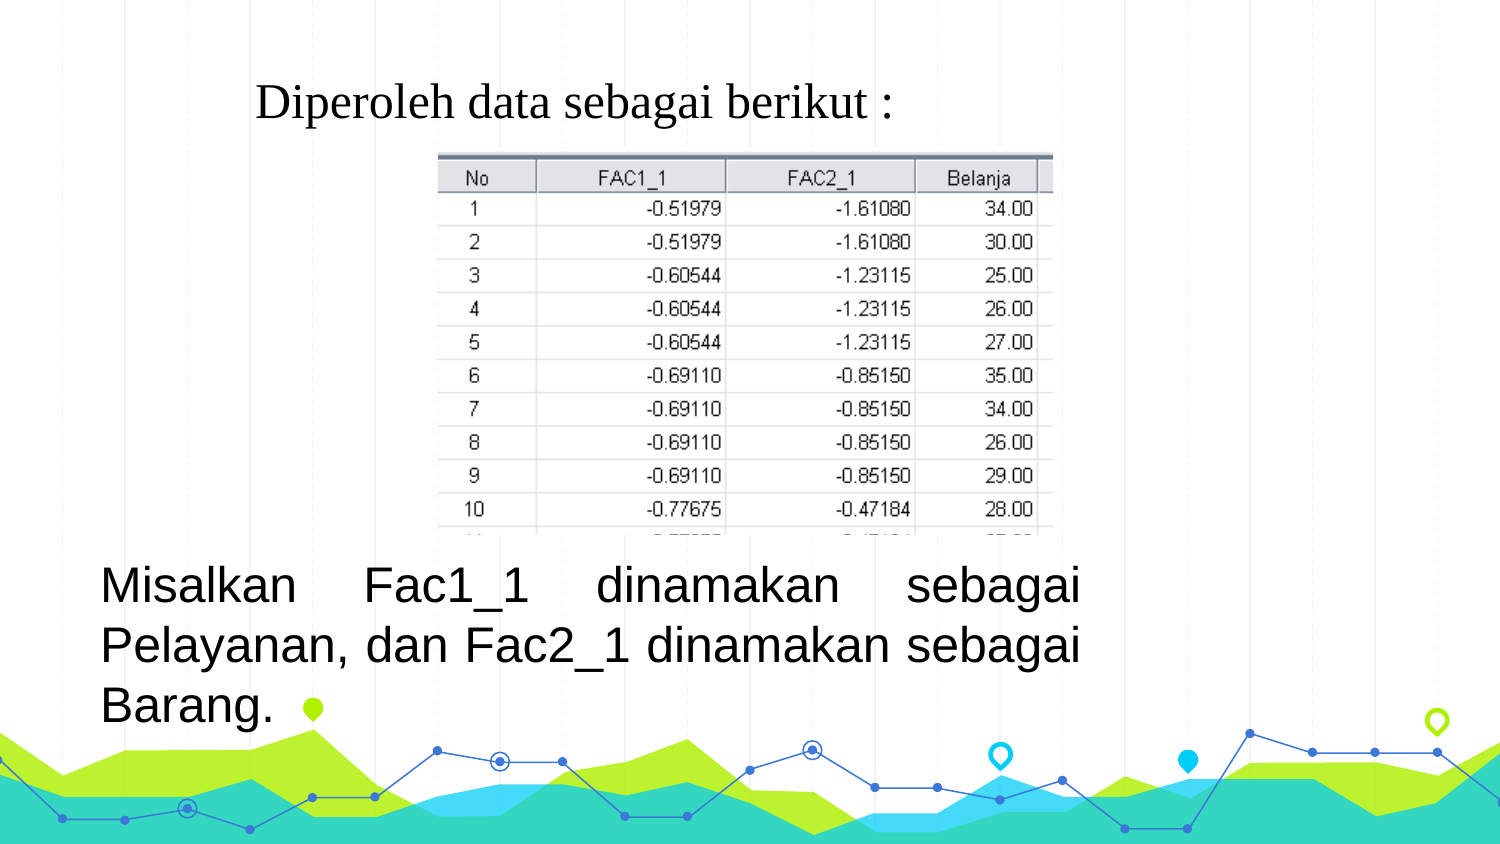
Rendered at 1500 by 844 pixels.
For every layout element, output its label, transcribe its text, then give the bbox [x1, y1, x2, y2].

picture [437, 147, 1054, 535]
text_box Diperoleh data sebagai berikut : [240, 61, 1251, 137]
text_box Misalkan Fac1_1 dinamakan sebagai Pelayanan, dan Fac2_1 dinamakan sebagai Barang. [85, 544, 1097, 740]
